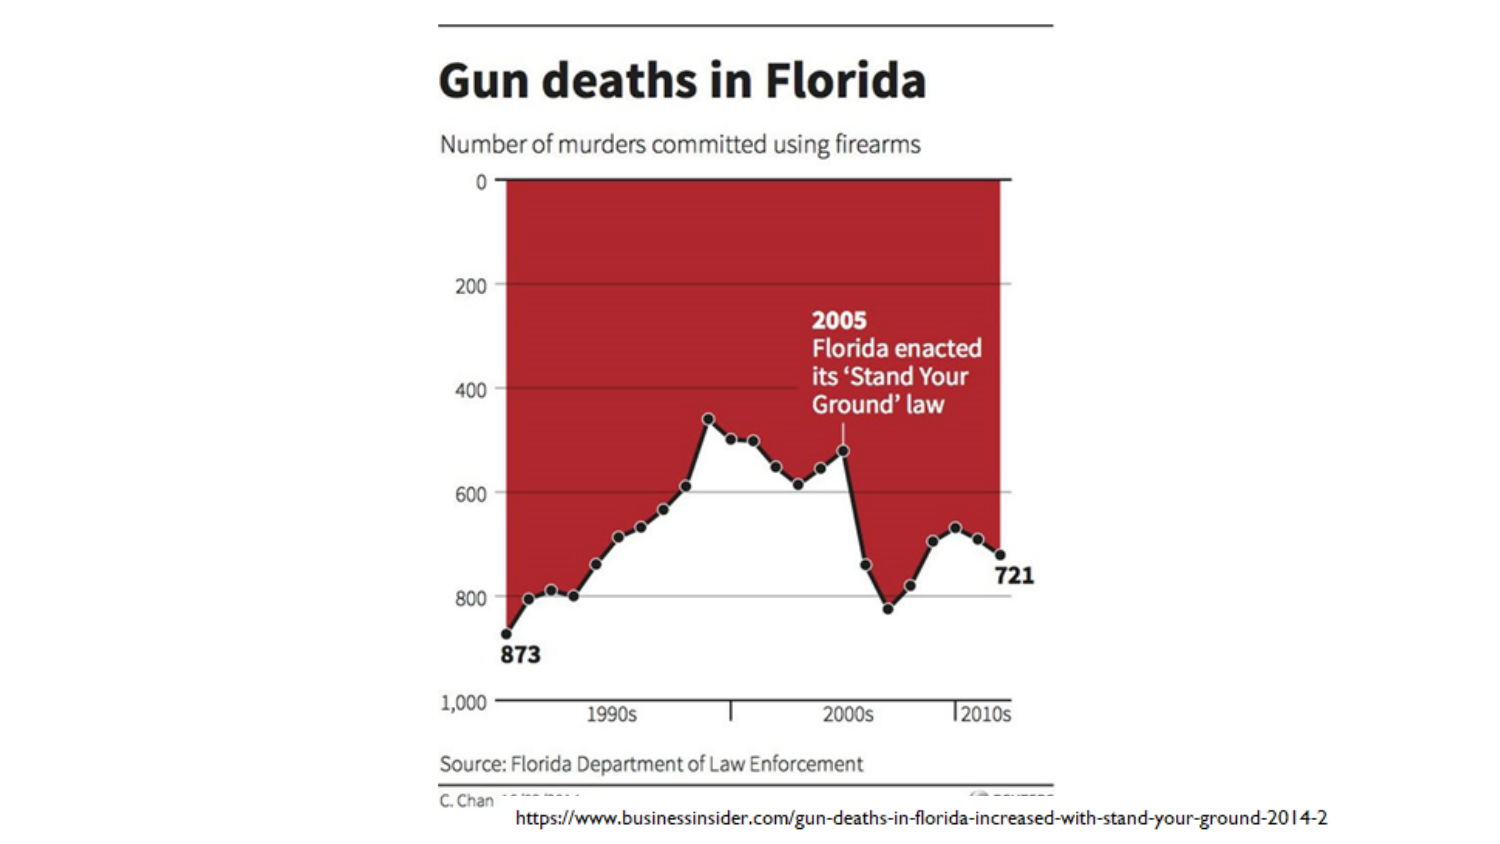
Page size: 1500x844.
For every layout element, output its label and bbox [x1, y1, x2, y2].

picture [438, 24, 1500, 844]
